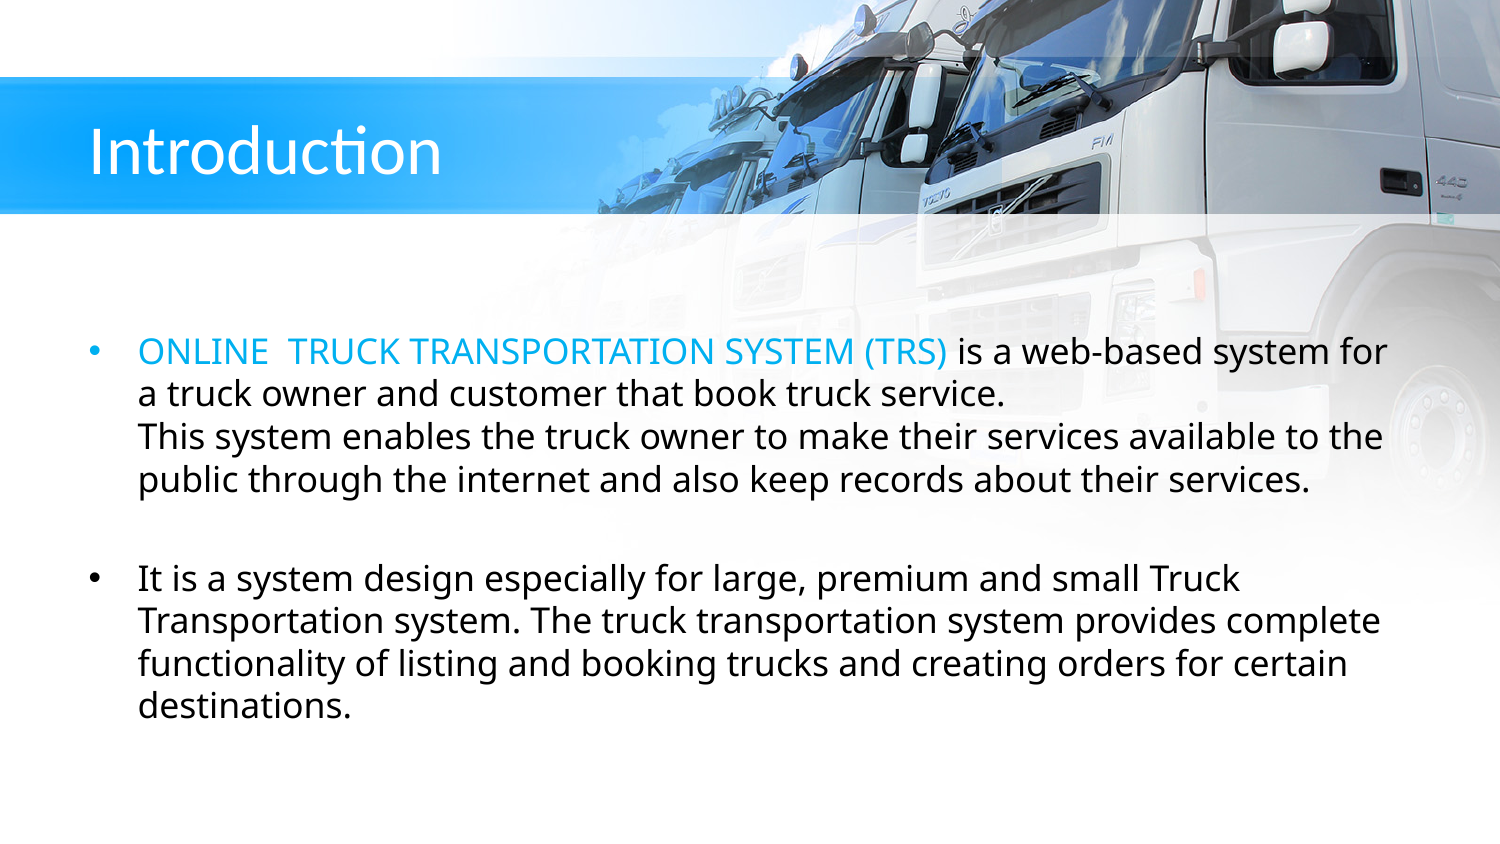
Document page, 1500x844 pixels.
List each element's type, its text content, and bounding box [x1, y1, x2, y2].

list ONLINE TRUCK TRANSPORTATION SYSTEM (TRS) is a web-based system for a truck owner and customer that book truck service. This system enables the truck owner to make their services available to the public through the internet and also keep records about their services. It is a system design especially for large, premium and small Truck Transportation system. The truck transportation system provides complete functionality of listing and booking trucks and creating orders for certain destinations. [73, 271, 1427, 773]
title Introduction [73, 96, 1427, 197]
picture [0, 0, 1500, 844]
